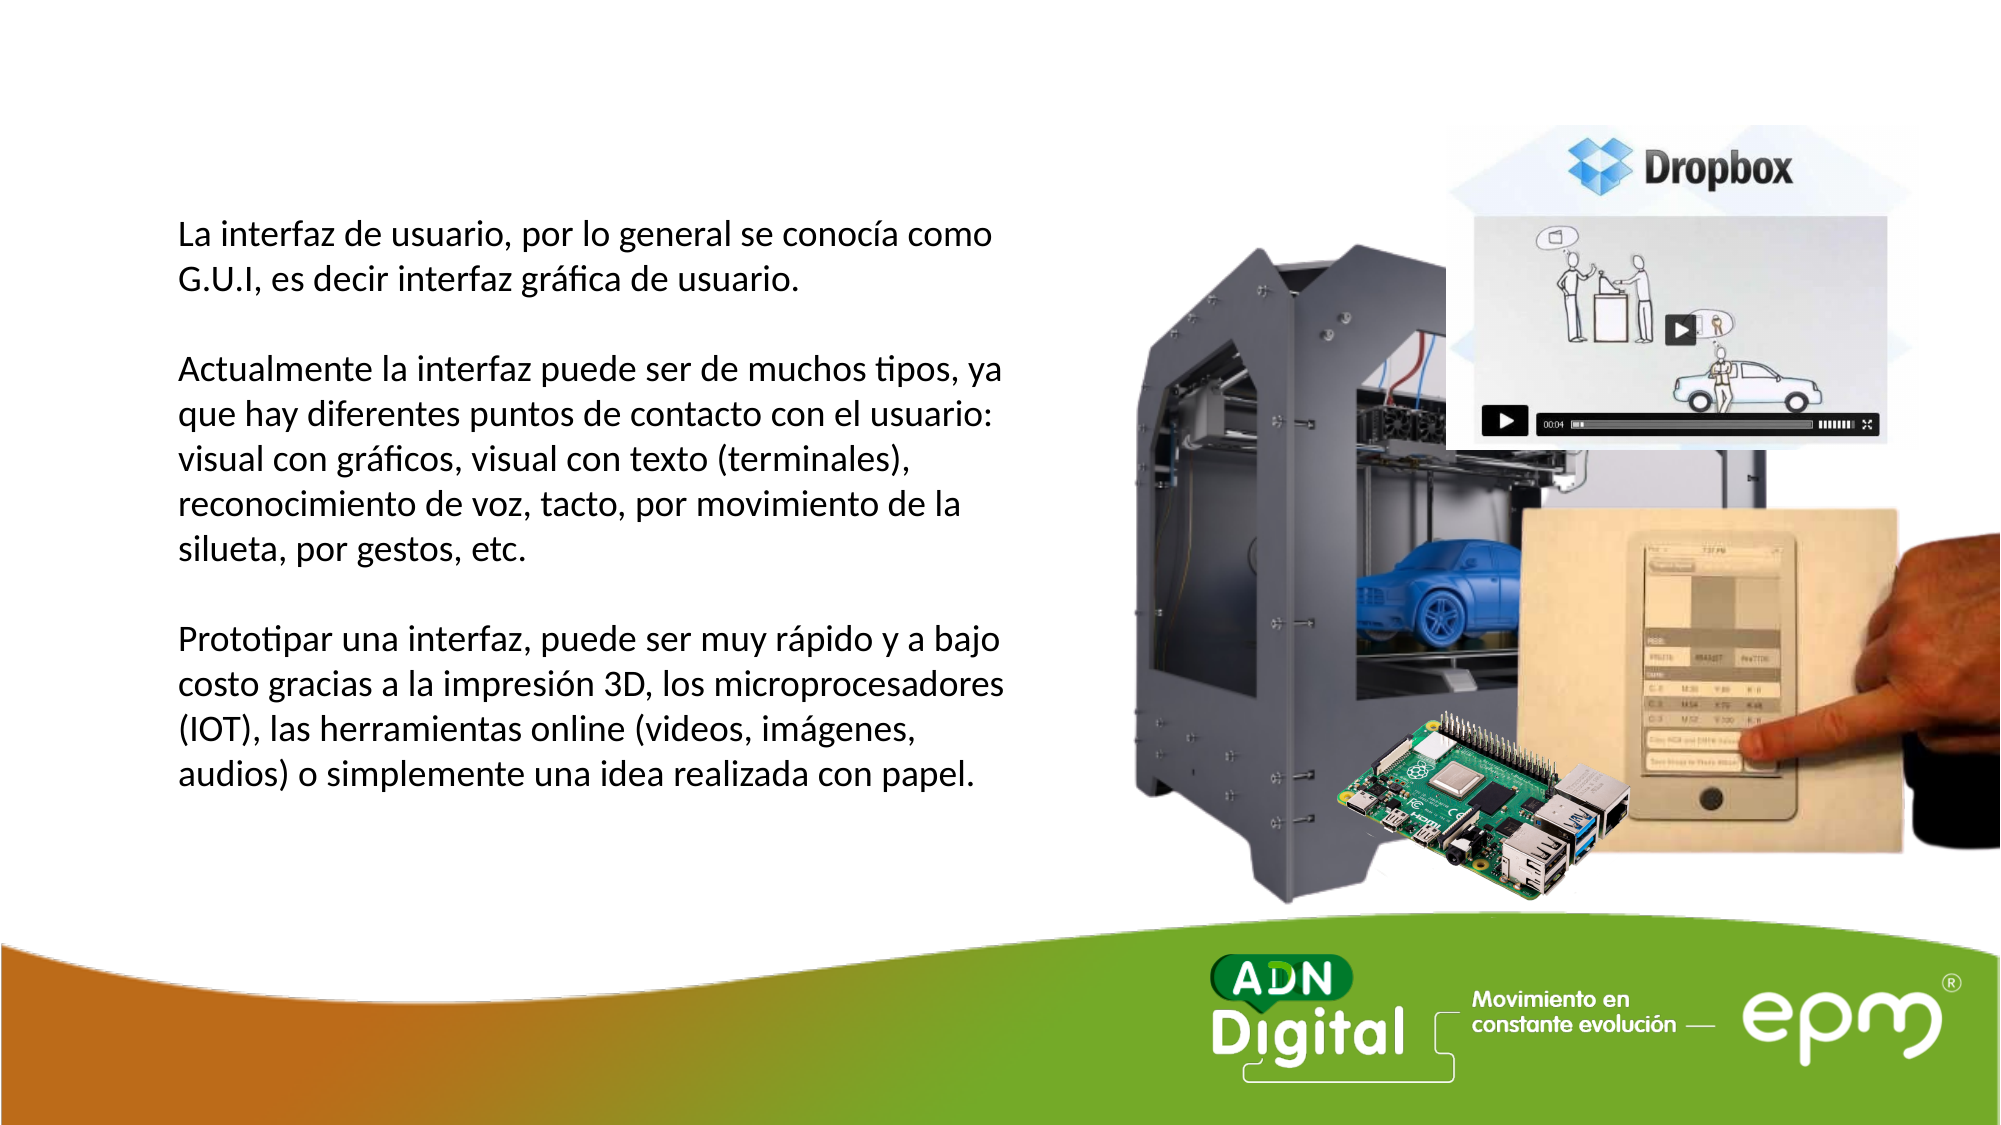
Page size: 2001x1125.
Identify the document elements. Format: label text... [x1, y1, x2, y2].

picture [0, 125, 2000, 1125]
text_box La interfaz de usuario, por lo general se conocía como G.U.I, es decir interfaz gráfica de usuario. Actualmente la interfaz puede ser de muchos tipos, ya que hay diferentes puntos de contacto con el usuario: visual con gráficos, visual con texto (terminales), reconocimiento de voz, tacto, por movimiento de la silueta, por gestos, etc. Prototipar una interfaz, puede ser muy rápido y a bajo costo gracias a la impresión 3D, los microprocesadores (IOT), las herramientas online (videos, imágenes, audios) o simplemente una idea realizada con papel. [163, 201, 1023, 910]
